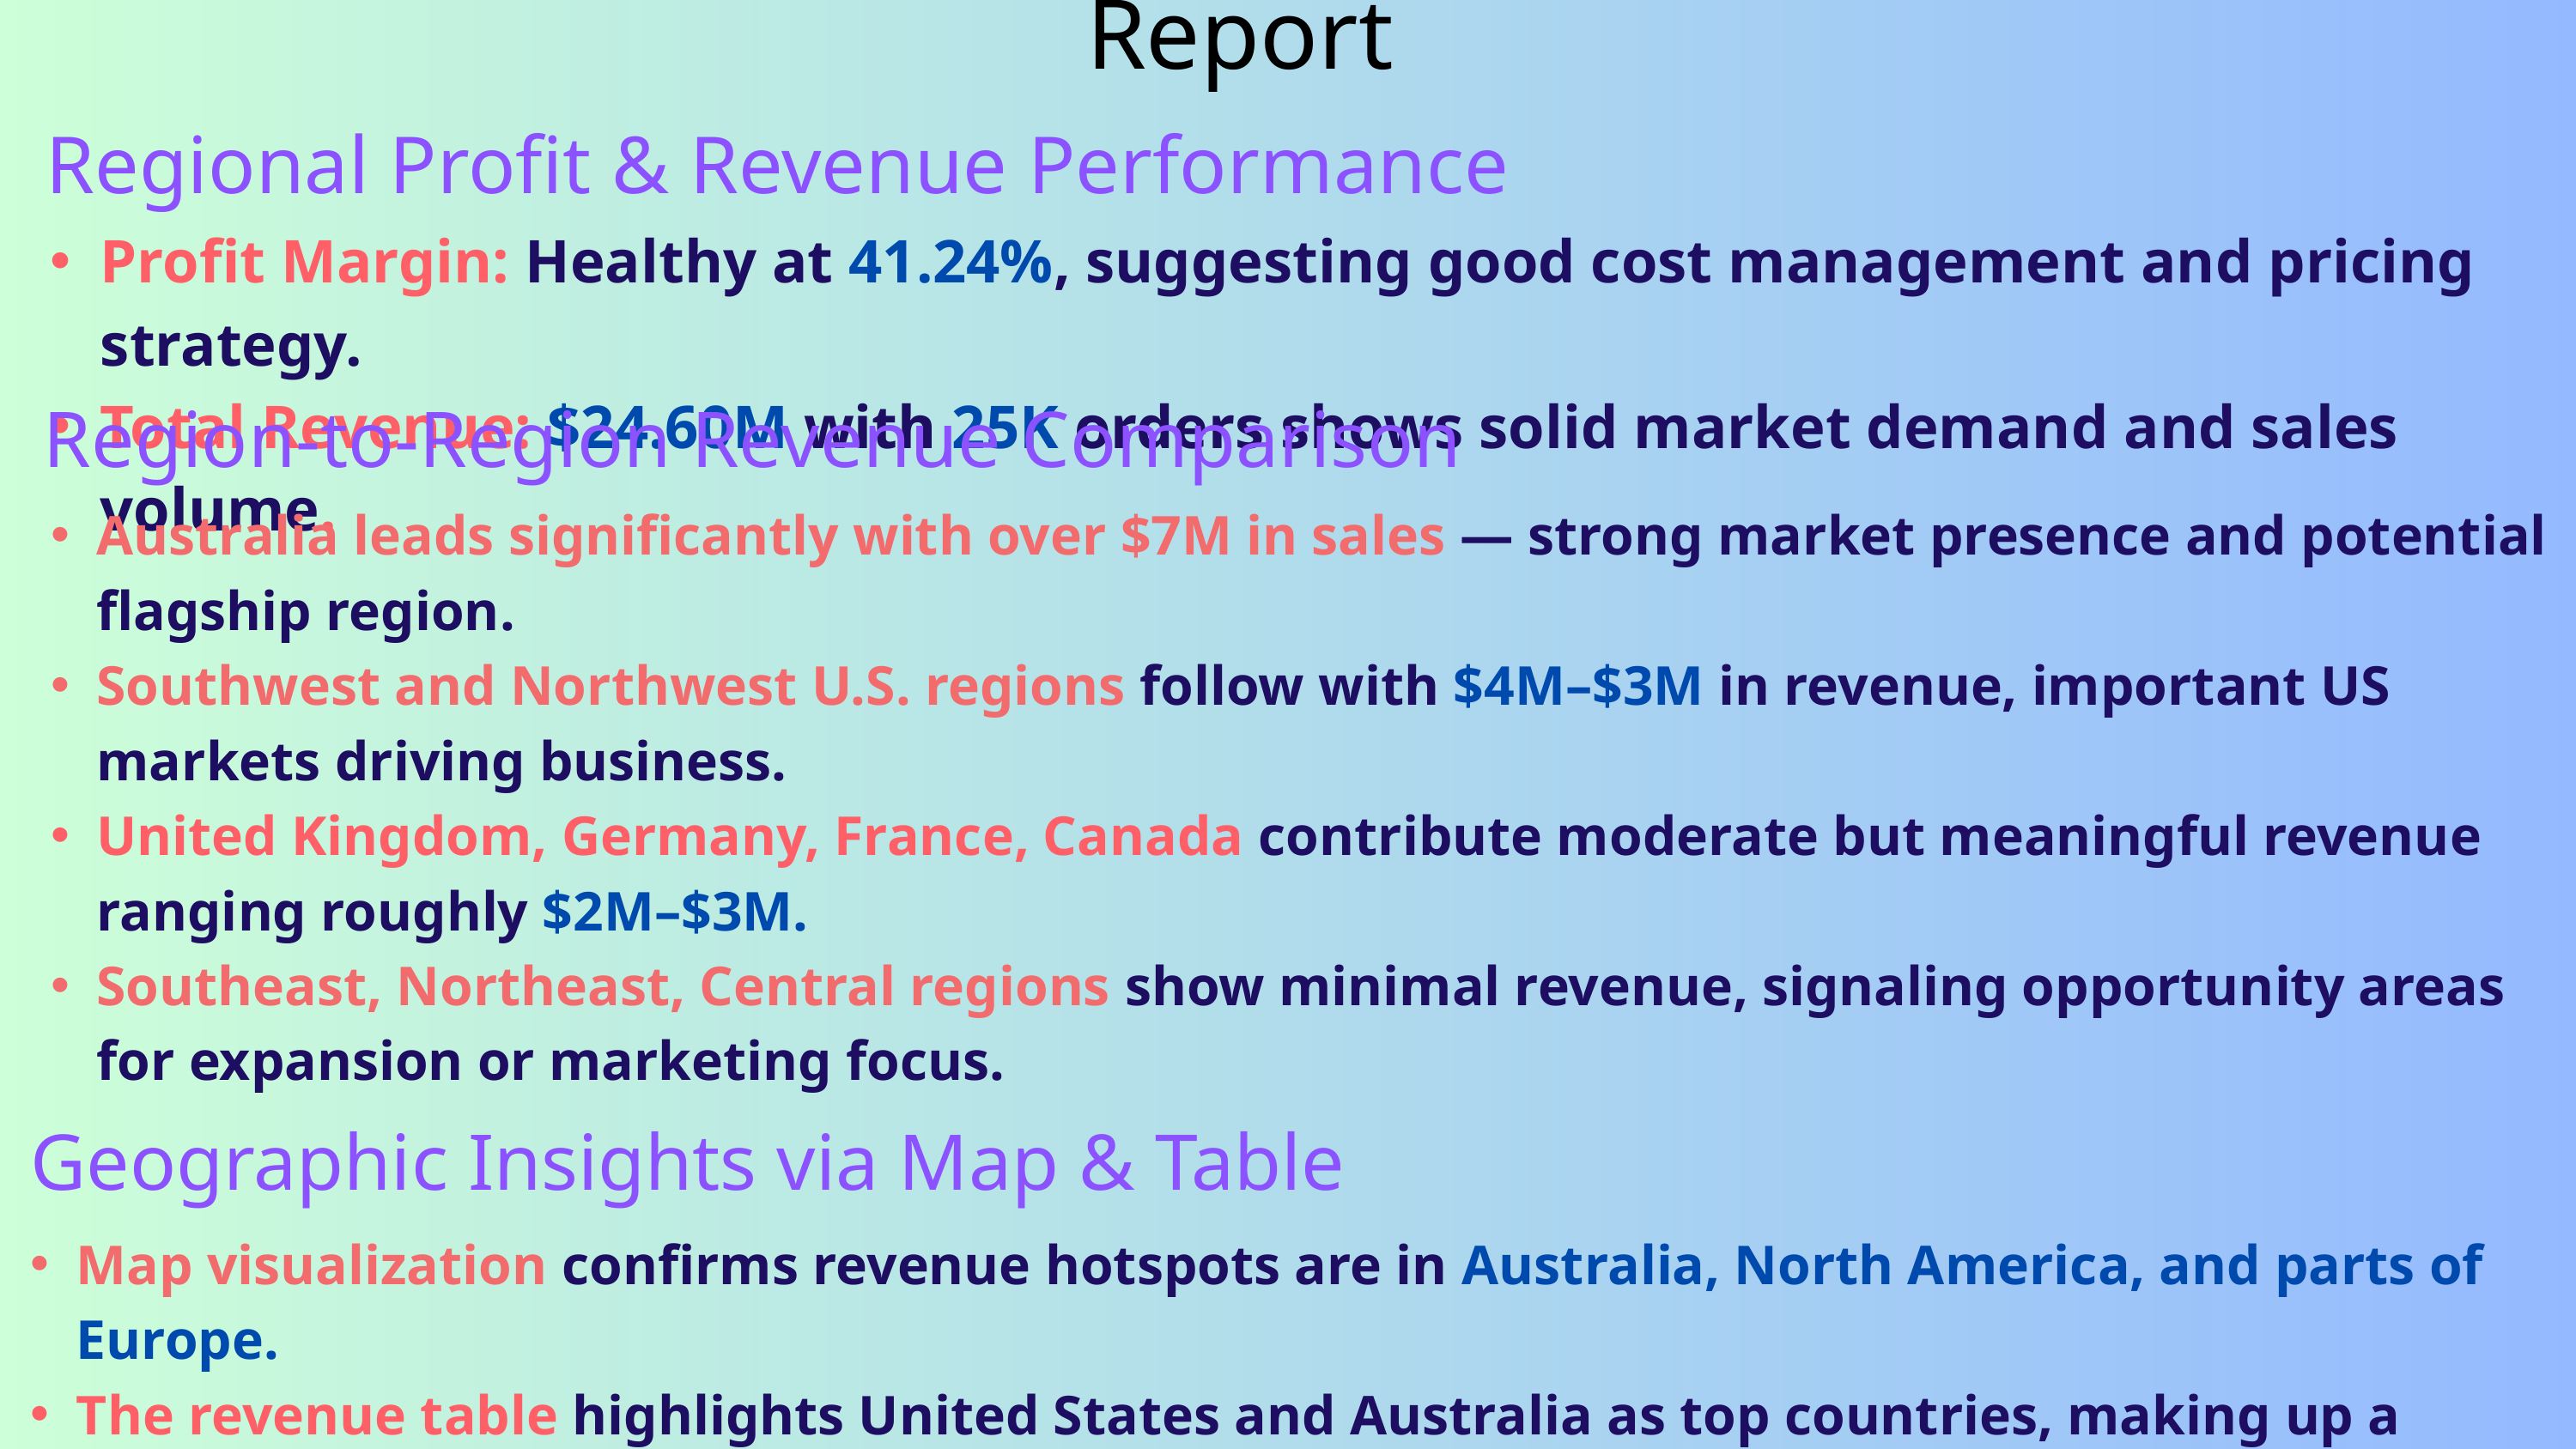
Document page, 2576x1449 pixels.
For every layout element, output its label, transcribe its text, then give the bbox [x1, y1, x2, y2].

text_box Regional Profit & Revenue Performance [25, 99, 1531, 209]
text_box Geographic Insights via Map & Table [0, 1097, 1418, 1205]
text_box Map visualization confirms revenue hotspots are in Australia, North America, and parts of Europe. The revenue table highlights United States and Australia as top countries, making up a large share of total revenue in local currency. [0, 1220, 2551, 1449]
text_box Report [0, 0, 2480, 88]
text_box Profit Margin: Healthy at 41.24%, suggesting good cost management and pricing strategy. Total Revenue: $24.60M with 25K orders shows solid market demand and sales volume. [0, 212, 2566, 565]
text_box Australia leads significantly with over $7M in sales — strong market presence and potential flagship region. Southwest and Northwest U.S. regions follow with $4M–$3M in revenue, important US markets driving business. United Kingdom, Germany, France, Canada contribute moderate but meaningful revenue ranging roughly $2M–$3M. Southeast, Northeast, Central regions show minimal revenue, signaling opportunity areas for expansion or marketing focus. [5, 490, 2571, 1094]
text_box Region-to-Region Revenue Comparison [25, 374, 1480, 483]
